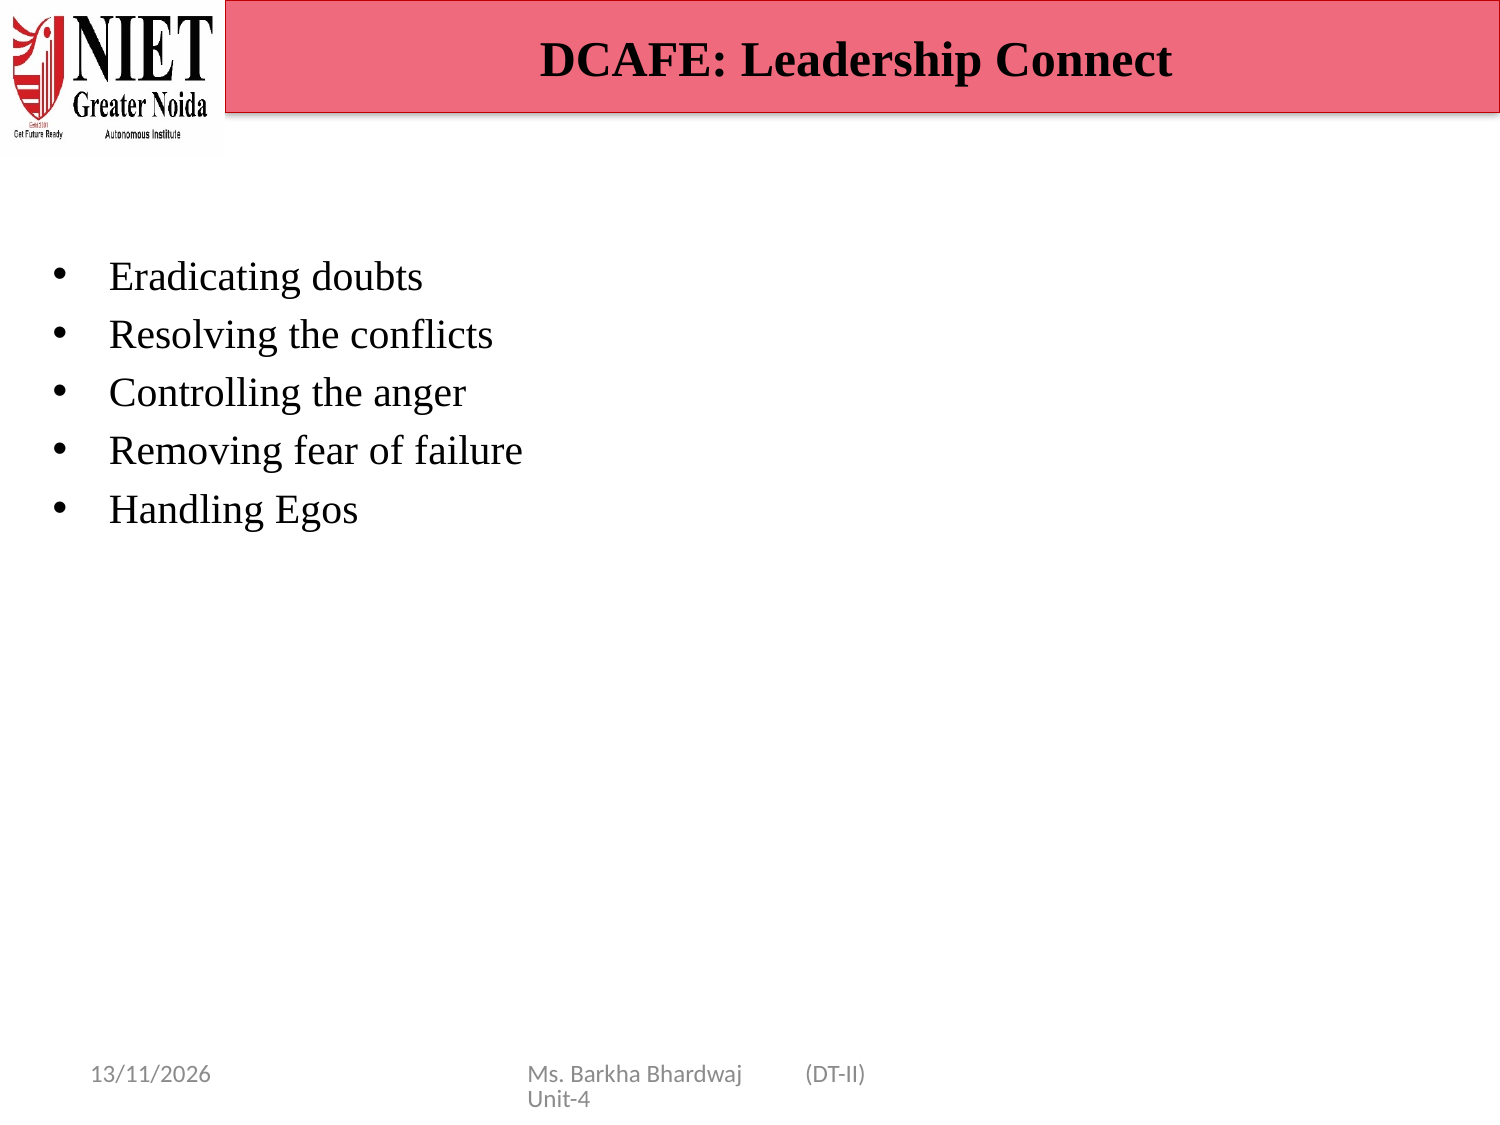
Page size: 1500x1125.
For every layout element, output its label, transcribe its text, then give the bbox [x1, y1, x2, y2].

footer Ms. Barkha Bhardwaj (DT-II) Unit-4 [512, 1042, 988, 1103]
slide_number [75, 1042, 425, 1103]
list Eradicating doubts Resolving the conflicts Controlling the anger Removing fear of failure Handling Egos [37, 162, 1463, 1000]
picture [0, 0, 226, 156]
text_box DCAFE: Leadership Connect [226, 0, 1500, 113]
